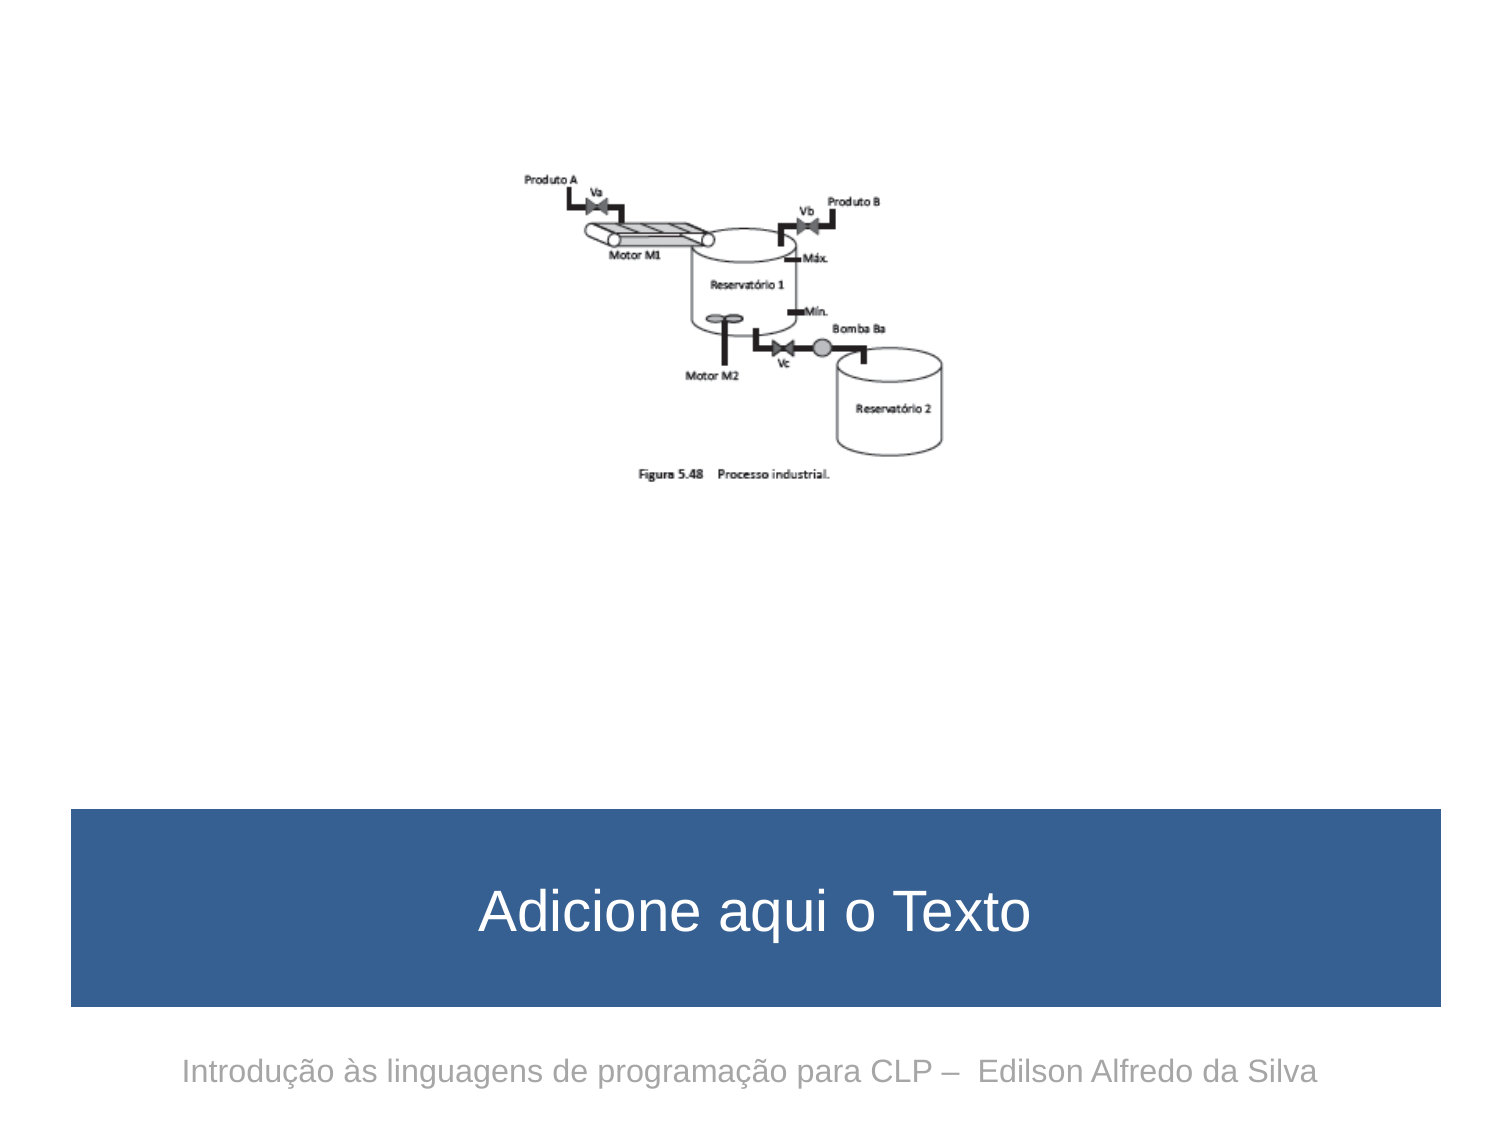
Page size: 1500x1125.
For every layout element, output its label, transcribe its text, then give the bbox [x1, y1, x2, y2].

footer Introdução às linguagens de programação para CLP – Edilson Alfredo da Silva [0, 1042, 1500, 1103]
text_box Adicione aqui o Texto [70, 808, 1442, 1008]
picture [478, 148, 973, 494]
